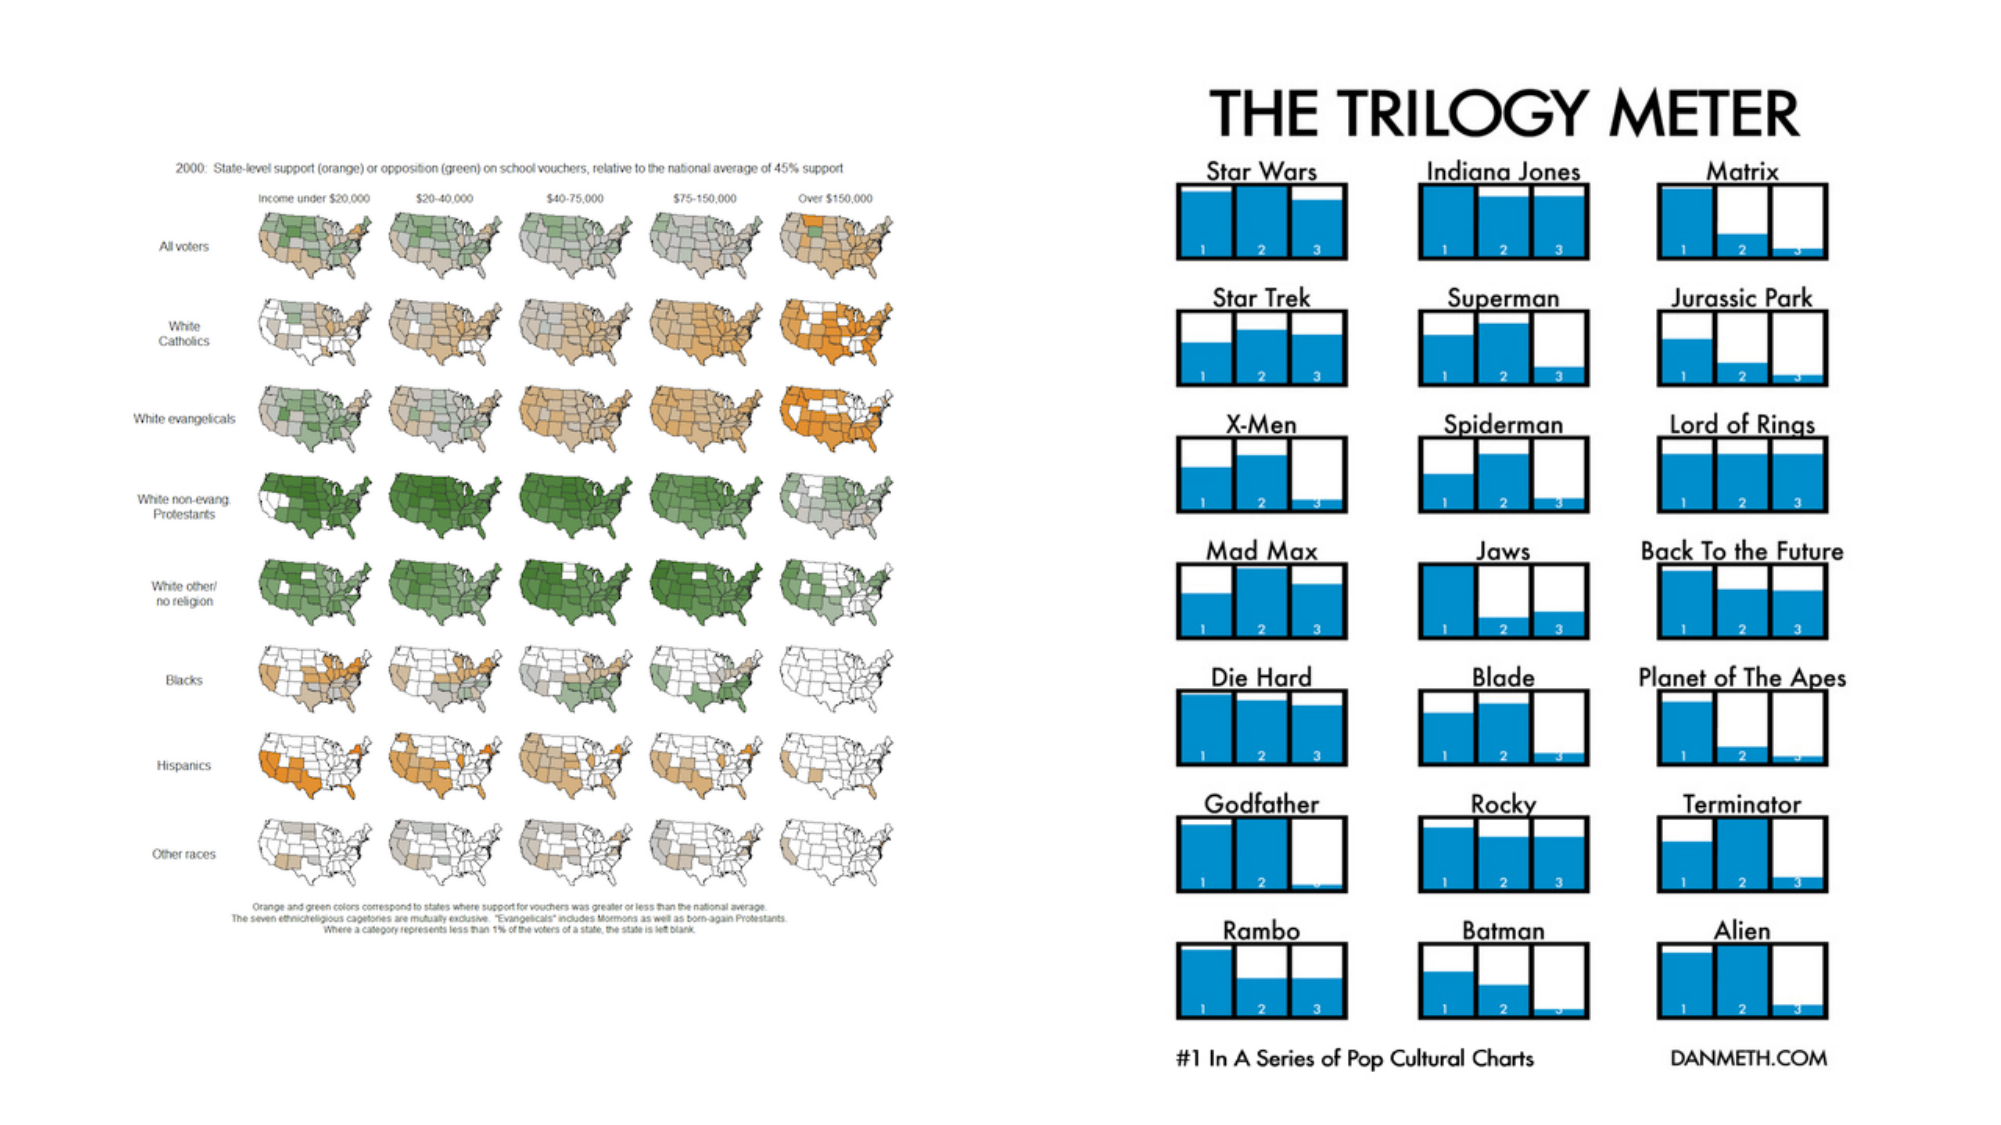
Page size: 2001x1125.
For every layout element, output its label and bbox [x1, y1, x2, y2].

picture [1114, 69, 1896, 1086]
picture [120, 158, 902, 941]
